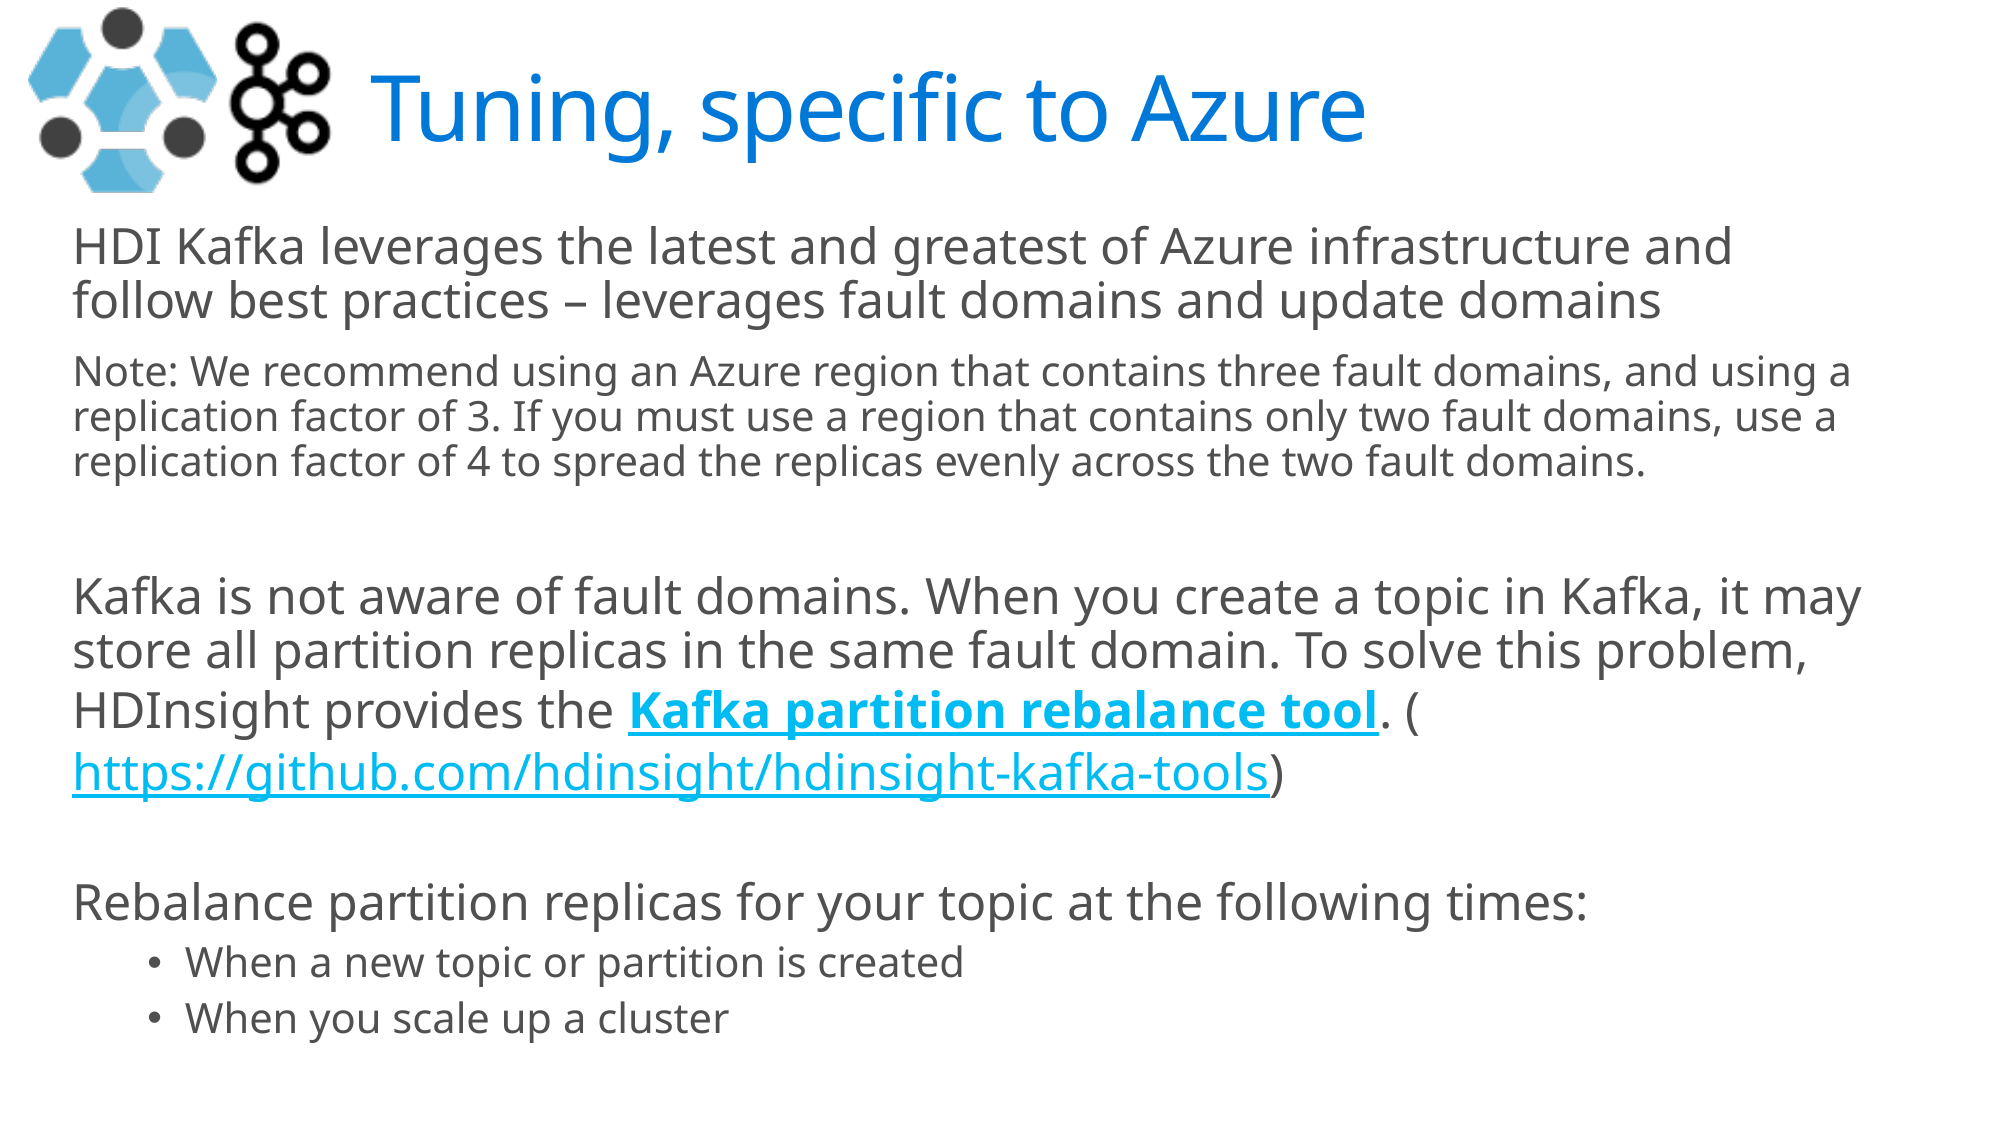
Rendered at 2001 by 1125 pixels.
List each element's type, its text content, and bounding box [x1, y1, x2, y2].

title Tuning, specific to Azure [346, 47, 1949, 196]
picture [28, 3, 341, 196]
text_box HDI Kafka leverages the latest and greatest of Azure infrastructure and follow best practices – leverages fault domains and update domains Note: We recommend using an Azure region that contains three fault domains, and using a replication factor of 3. If you must use a region that contains only two fault domains, use a replication factor of 4 to spread the replicas evenly across the two fault domains. Kafka is not aware of fault domains. When you create a topic in Kafka, it may store all partition replicas in the same fault domain. To solve this problem, HDInsight provides the Kafka partition rebalance tool. (https://github.com/hdinsight/hdinsight-kafka-tools) Rebalance partition replicas for your topic at the following times: When a new topic or partition is created When you scale up a cluster [57, 213, 1891, 1018]
